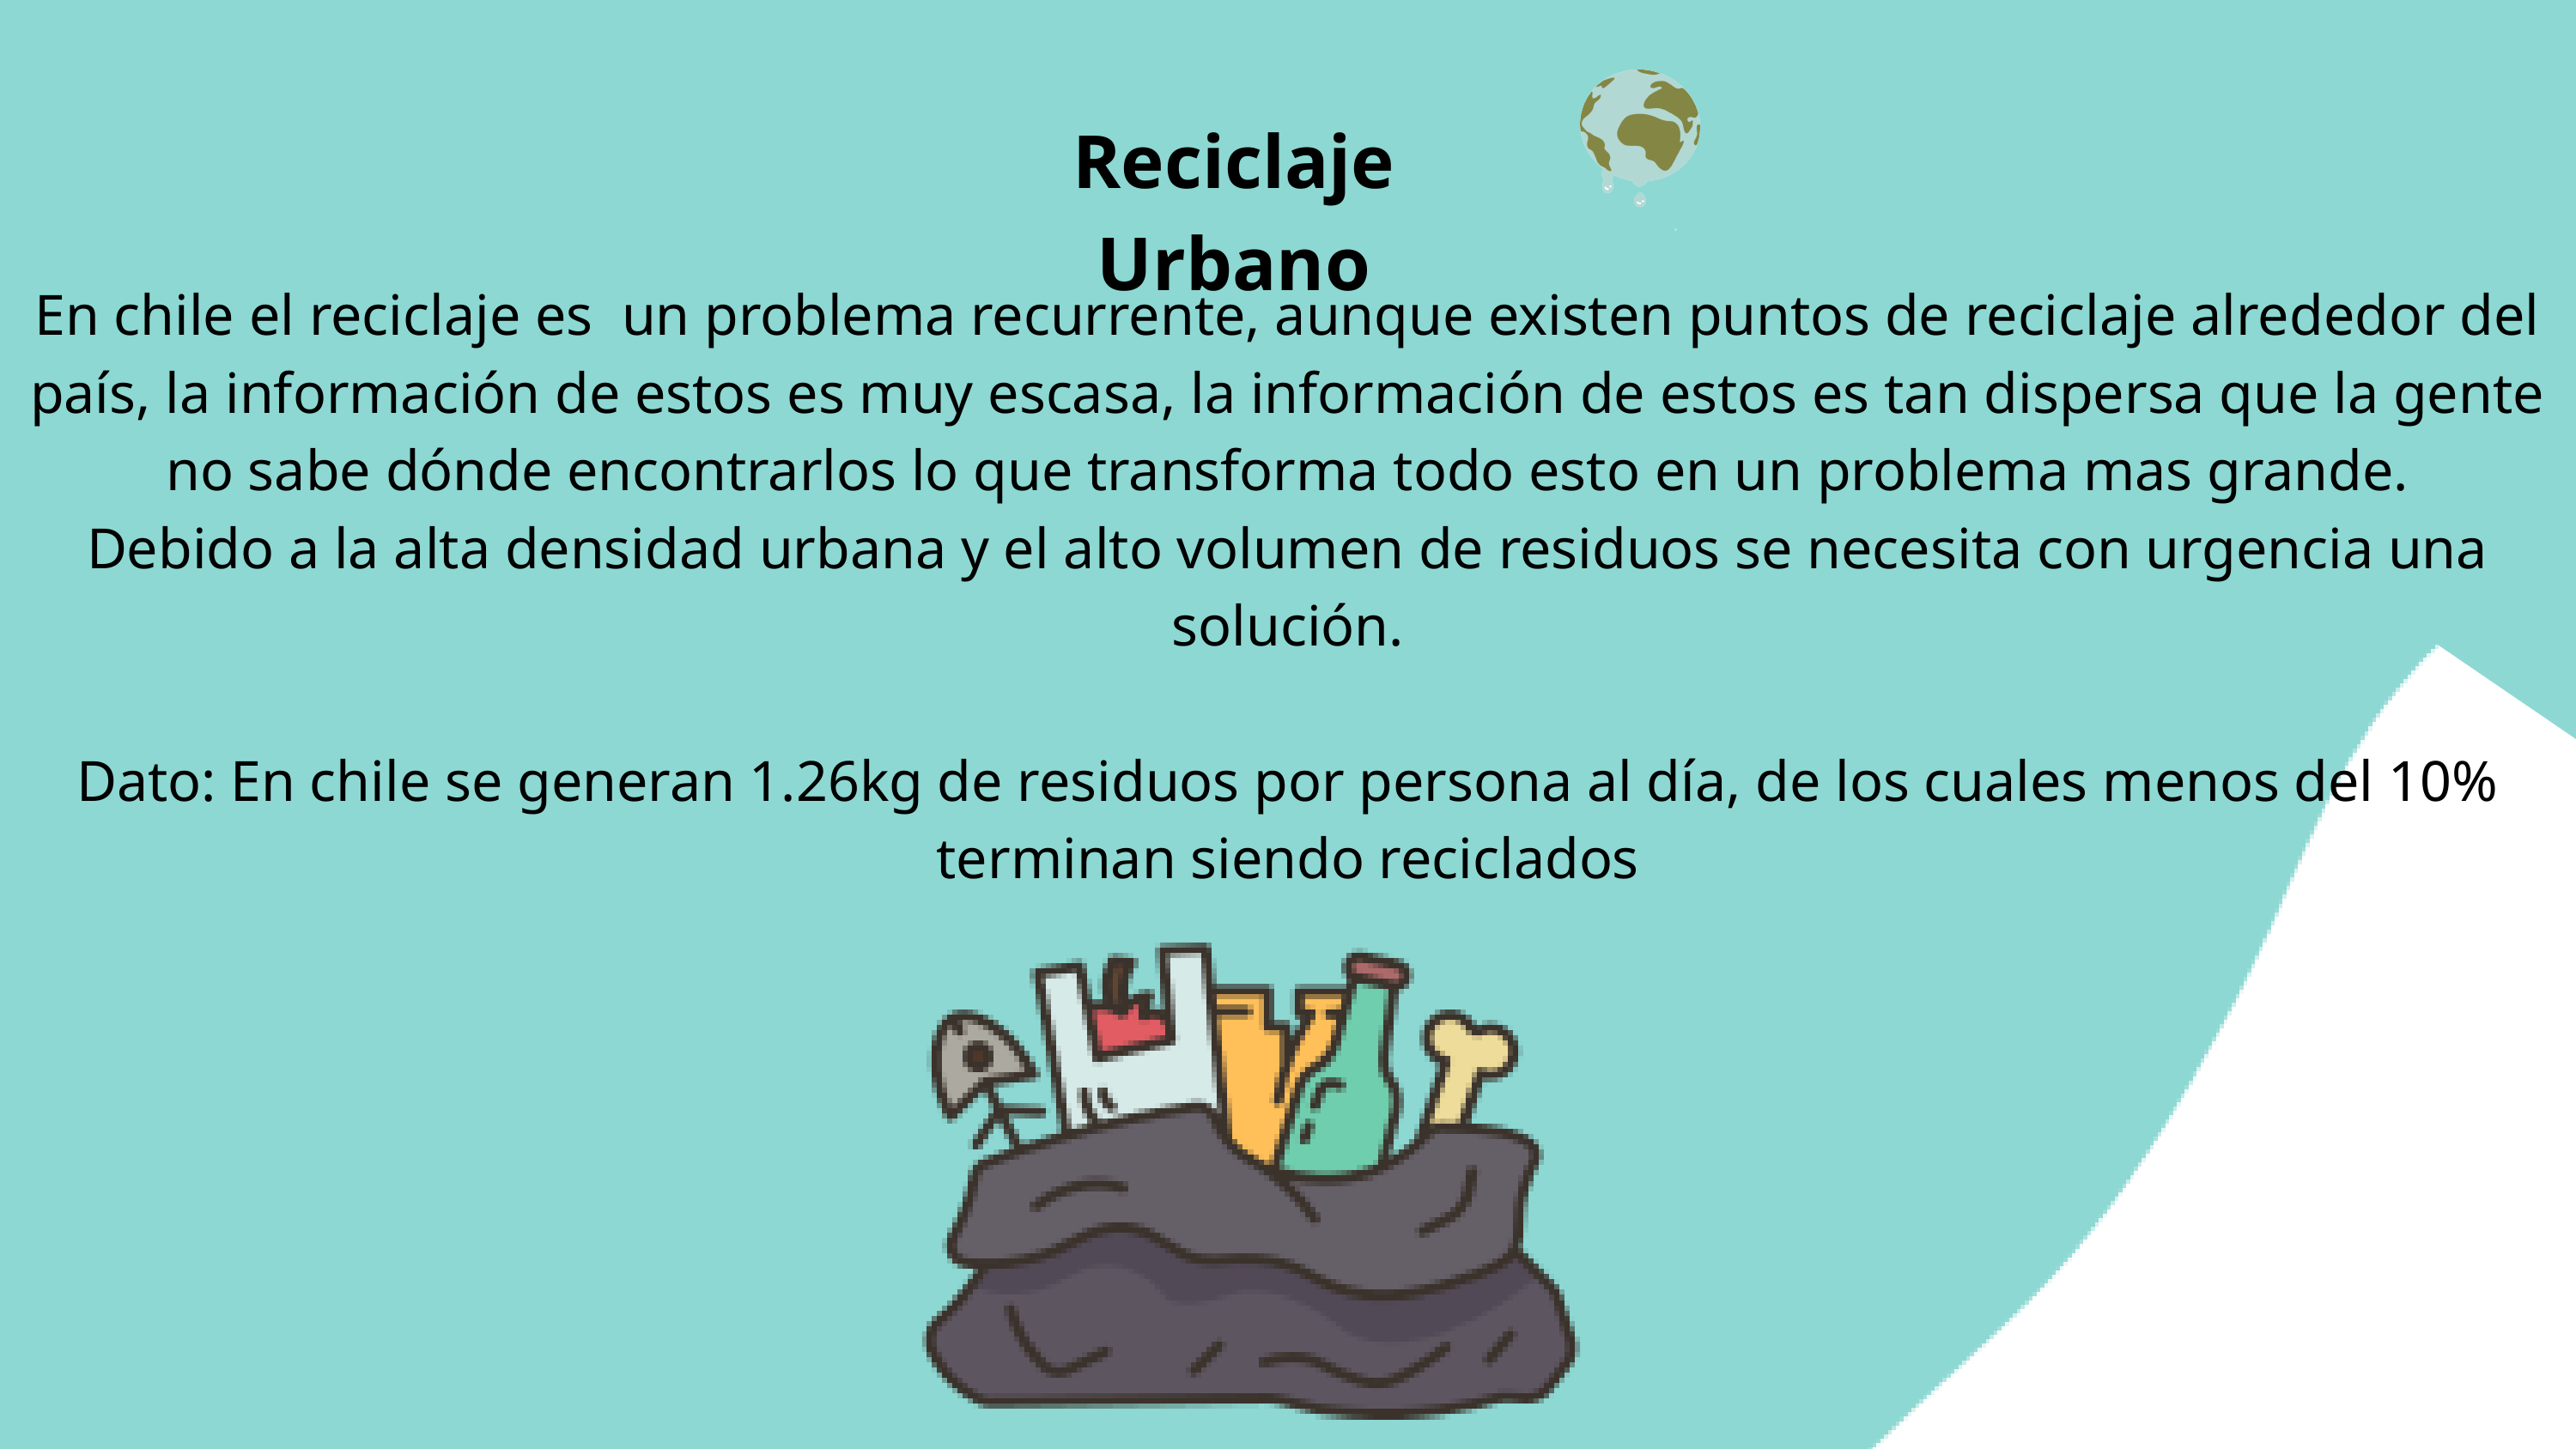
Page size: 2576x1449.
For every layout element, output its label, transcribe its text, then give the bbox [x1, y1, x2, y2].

text_box [1694, 890, 2576, 1449]
text_box En chile el reciclaje es un problema recurrente, aunque existen puntos de reciclaje alrededor del país, la información de estos es muy escasa, la información de estos es tan dispersa que la gente no sabe dónde encontrarlos lo que transforma todo esto en un problema mas grande. Debido a la alta densidad urbana y el alto volumen de residuos se necesita con urgencia una solución. Dato: En chile se generan 1.26kg de residuos por persona al día, de los cuales menos del 10% terminan siendo reciclados [0, 269, 2576, 890]
text_box [921, 943, 1581, 1420]
picture [1579, 70, 1700, 239]
text_box Reciclaje Urbano [939, 100, 1528, 269]
